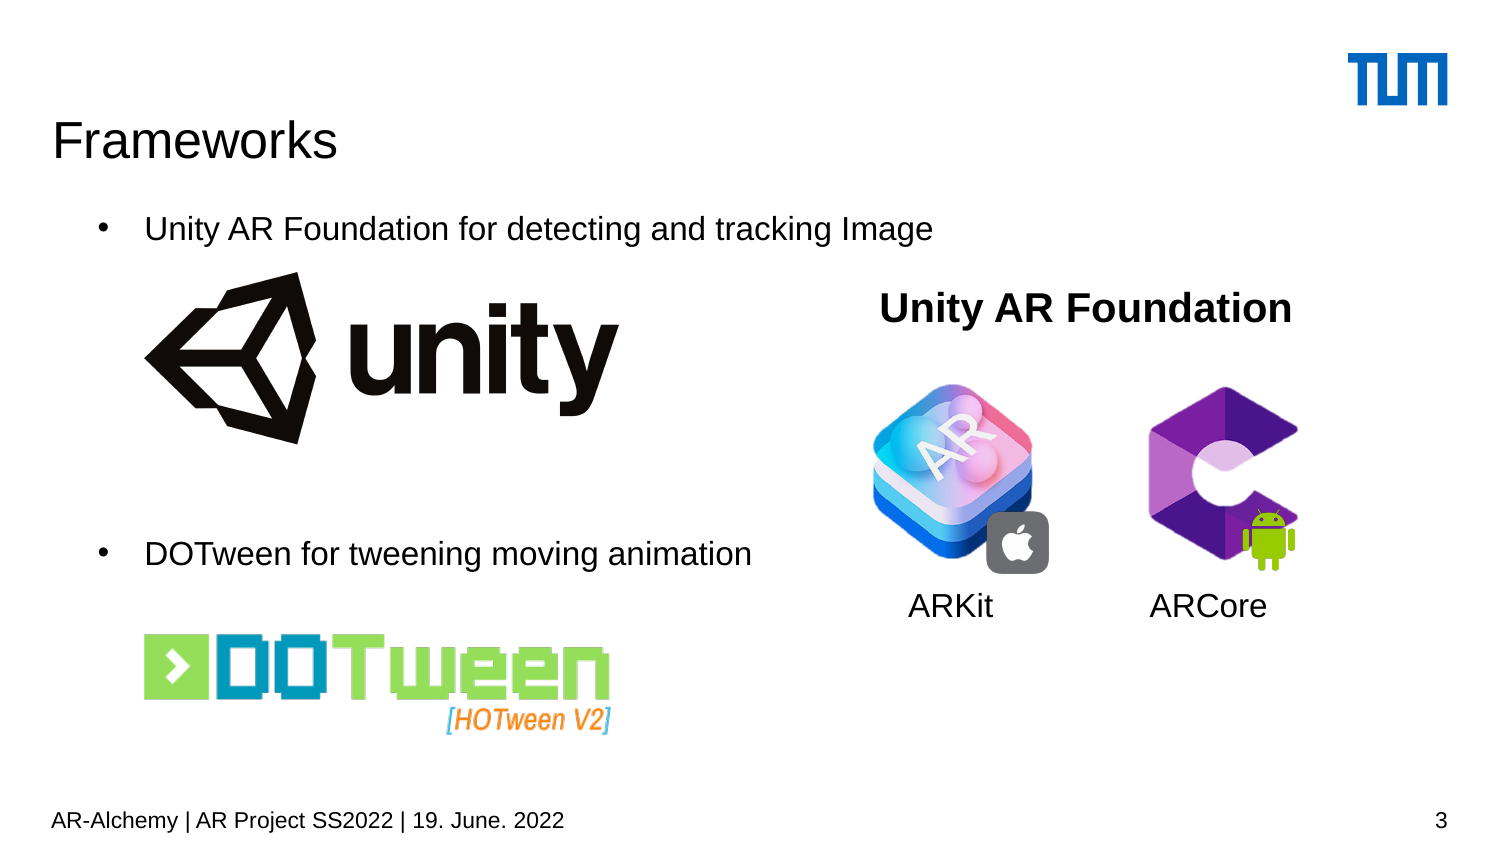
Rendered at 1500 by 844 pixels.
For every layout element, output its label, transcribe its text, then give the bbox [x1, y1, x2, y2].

slide_number 3 [1112, 796, 1448, 842]
picture [143, 590, 619, 760]
footer AR-Alchemy | AR Project SS2022 | 19. June. 2022 [51, 796, 1112, 842]
title Frameworks [51, 101, 1449, 165]
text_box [782, 273, 1391, 669]
picture [143, 272, 619, 446]
text_box Unity AR Foundation for detecting and tracking Image [97, 201, 936, 248]
text_box DOTween for tweening moving animation [97, 526, 754, 573]
